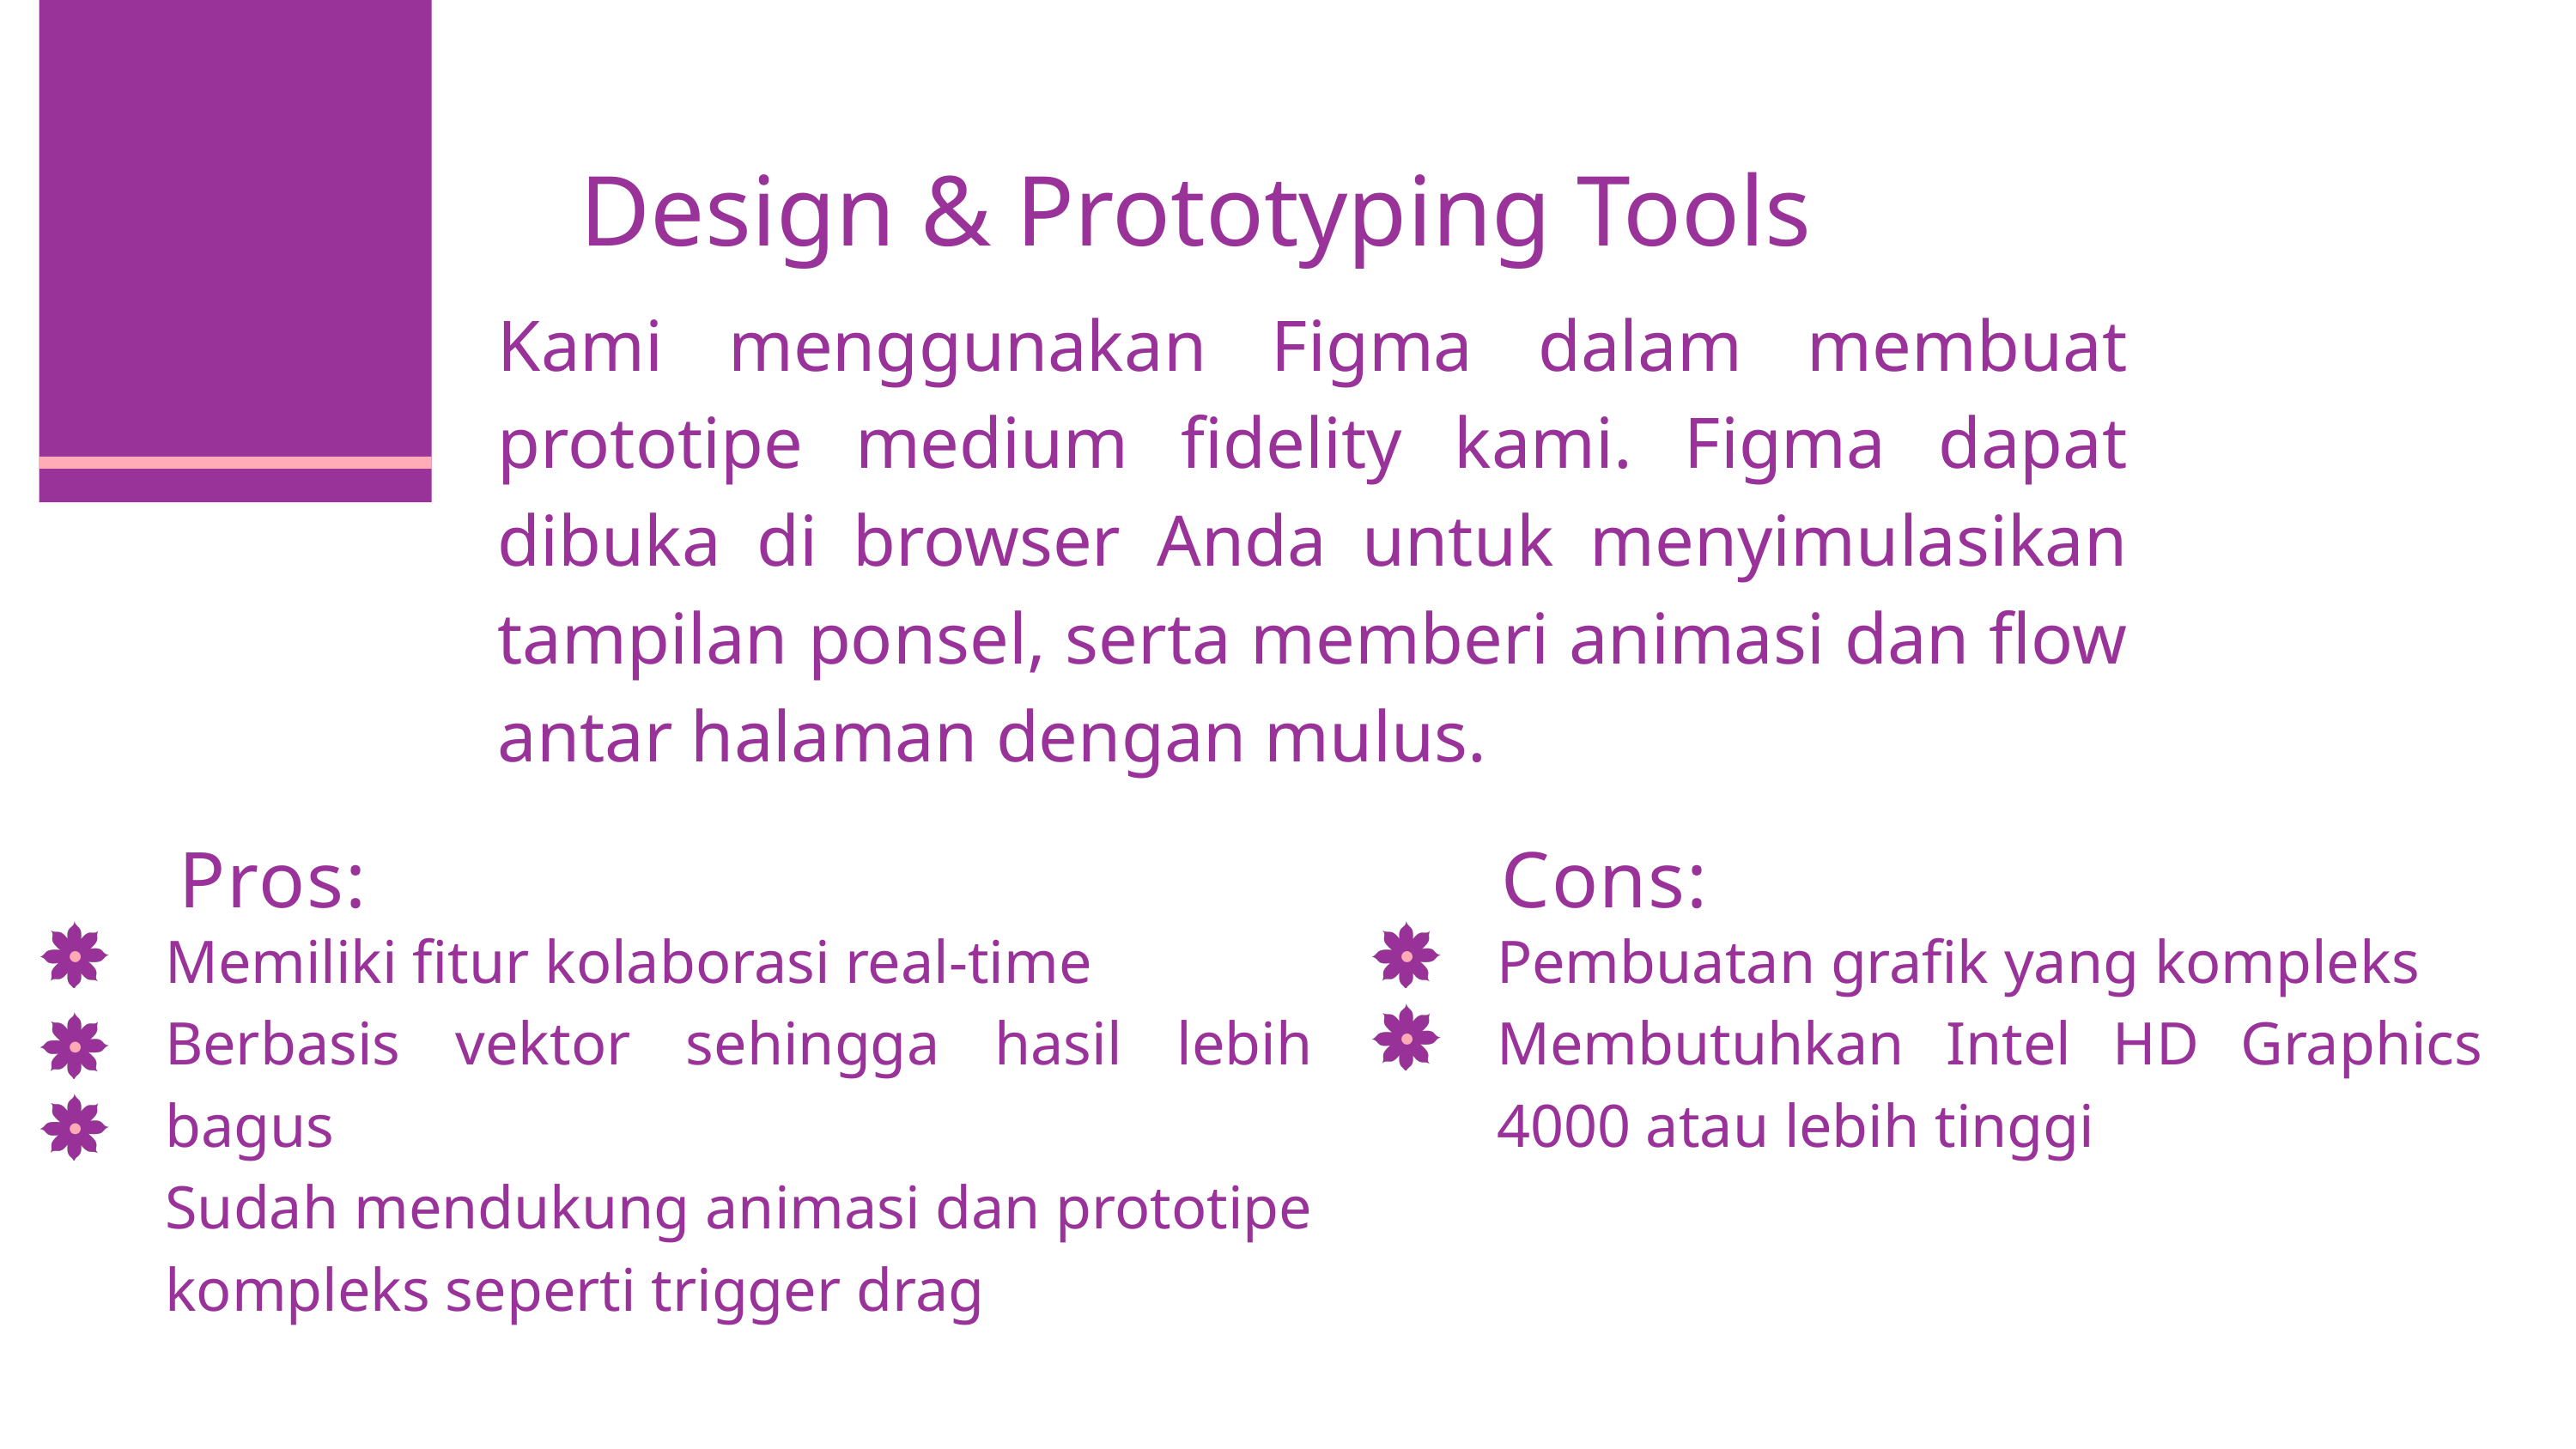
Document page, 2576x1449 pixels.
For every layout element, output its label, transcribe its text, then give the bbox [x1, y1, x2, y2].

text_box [39, 0, 432, 503]
picture [1371, 921, 1442, 989]
text_box Kami menggunakan Figma dalam membuat prototipe medium fidelity kami. Figma dapat dibuka di browser Anda untuk menyimulasikan tampilan ponsel, serta memberi animasi dan flow antar halaman dengan mulus. [497, 287, 2129, 873]
text_box Memiliki fitur kolaborasi real-time Berbasis vektor sehingga hasil lebih bagus Sudah mendukung animasi dan prototipe kompleks seperti trigger drag [165, 912, 1314, 1324]
picture [39, 1011, 110, 1079]
text_box Pembuatan grafik yang kompleks Membutuhkan Intel HD Graphics 4000 atau lebih tinggi [1497, 912, 2484, 1241]
text_box Design & Prototyping Tools [497, 130, 1920, 265]
picture [1371, 1003, 1442, 1071]
picture [39, 1094, 110, 1161]
text_box Cons: [1488, 830, 1721, 924]
picture [39, 921, 110, 989]
text_box Pros: [165, 830, 381, 912]
